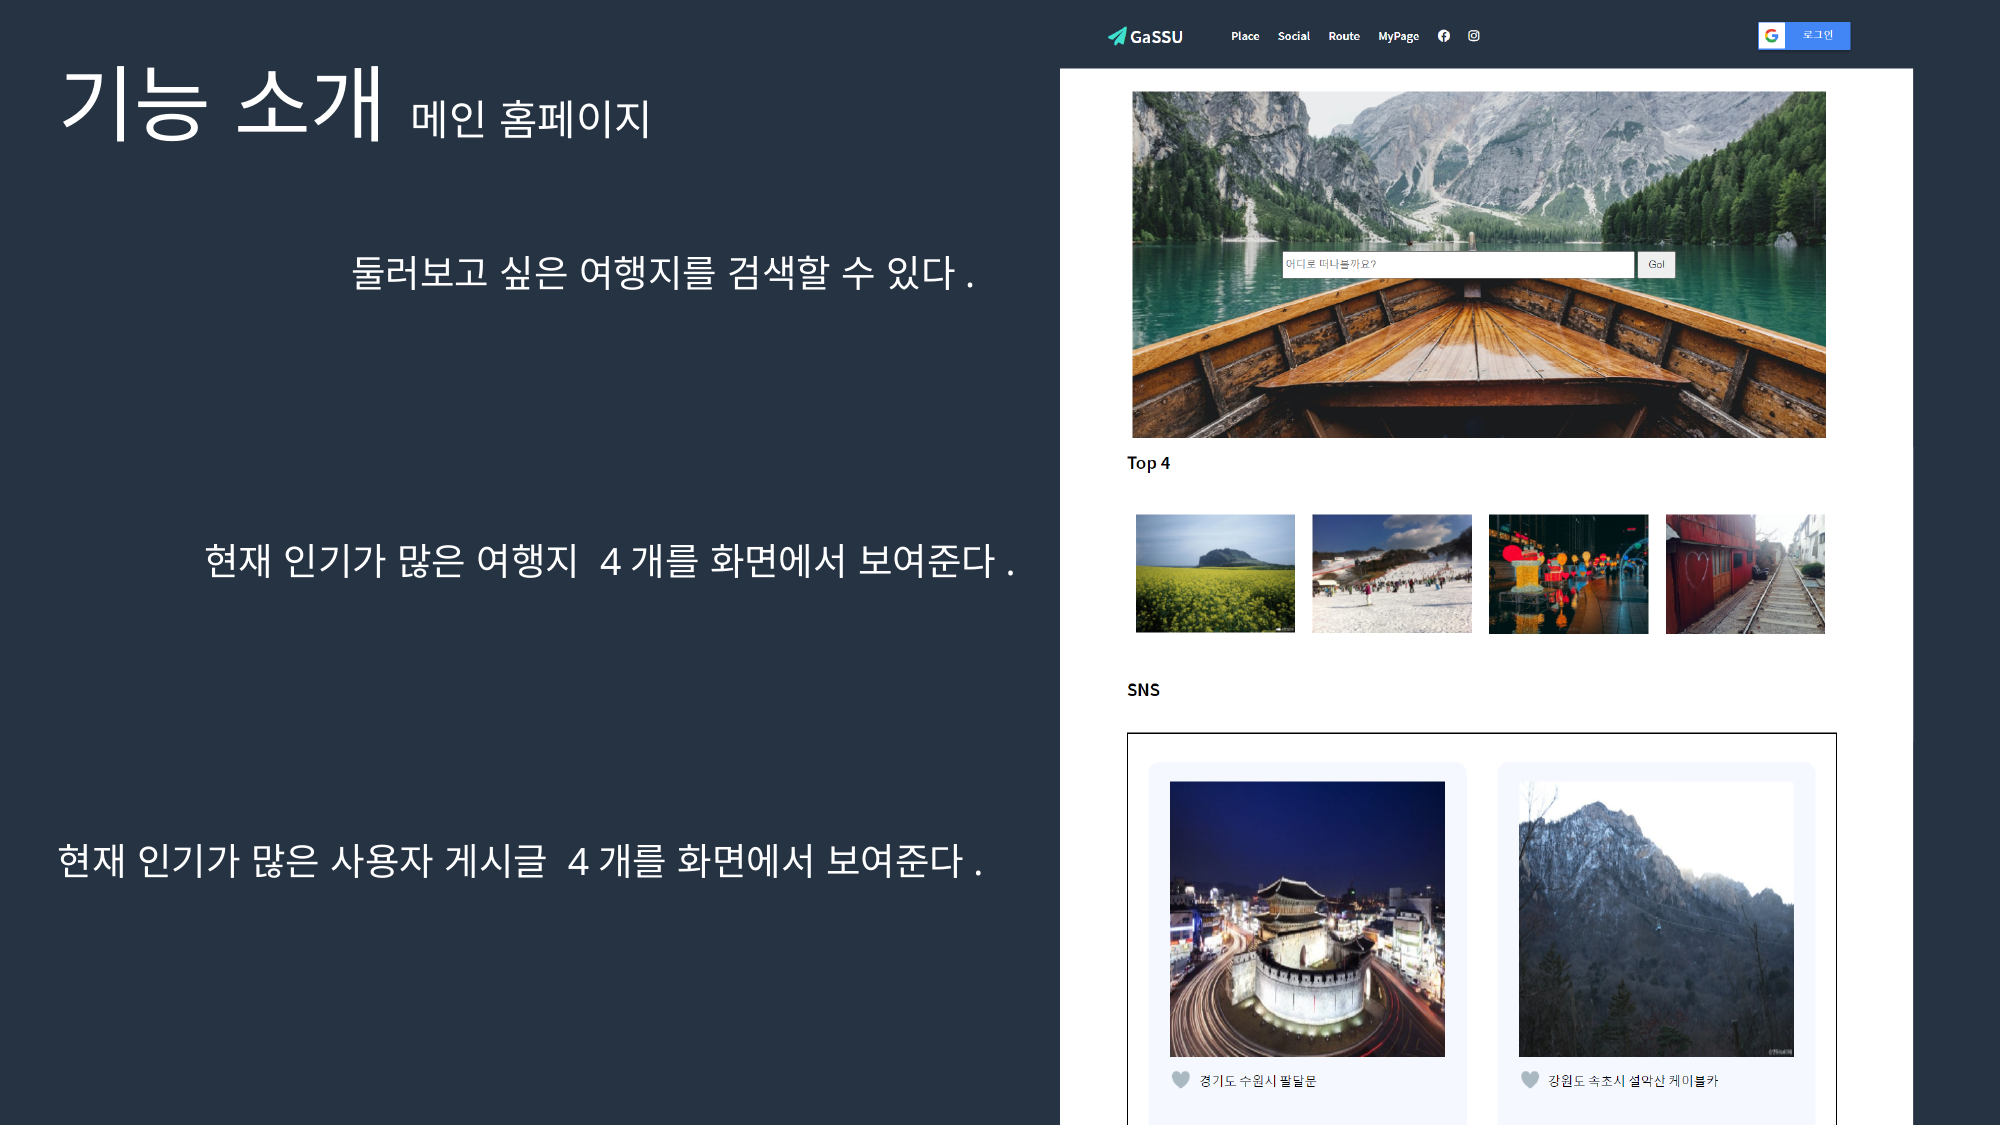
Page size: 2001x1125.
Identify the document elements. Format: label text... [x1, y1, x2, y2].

text_box 둘러보고 싶은 여행지를 검색할 수 있다. [336, 242, 1060, 303]
text_box 현재 인기가 많은 여행지 4개를 화면에서 보여준다. [189, 531, 1060, 591]
text_box 현재 인기가 많은 사용자 게시글 4개를 화면에서 보여준다. [43, 830, 999, 891]
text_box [1060, 2, 1914, 1125]
title 기능 소개 메인 홈페이지 [0, 0, 900, 218]
